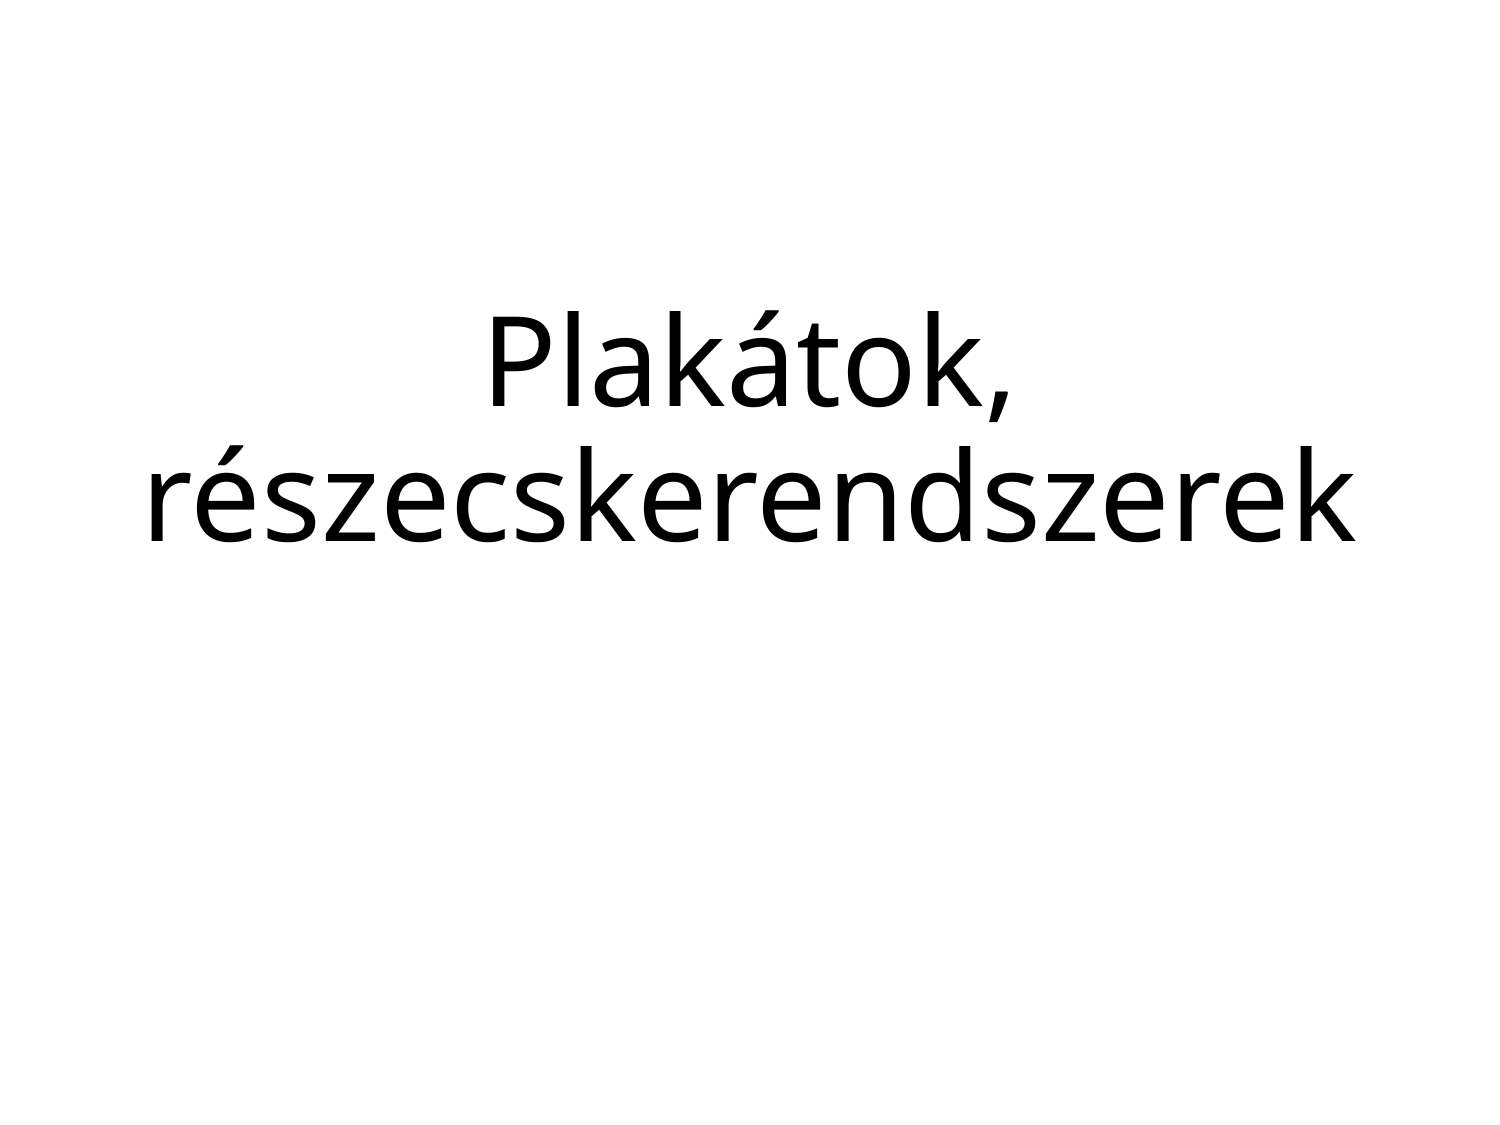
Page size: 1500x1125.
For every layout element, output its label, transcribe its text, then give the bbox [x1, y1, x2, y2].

title Plakátok, részecskerendszerek [112, 184, 1388, 576]
